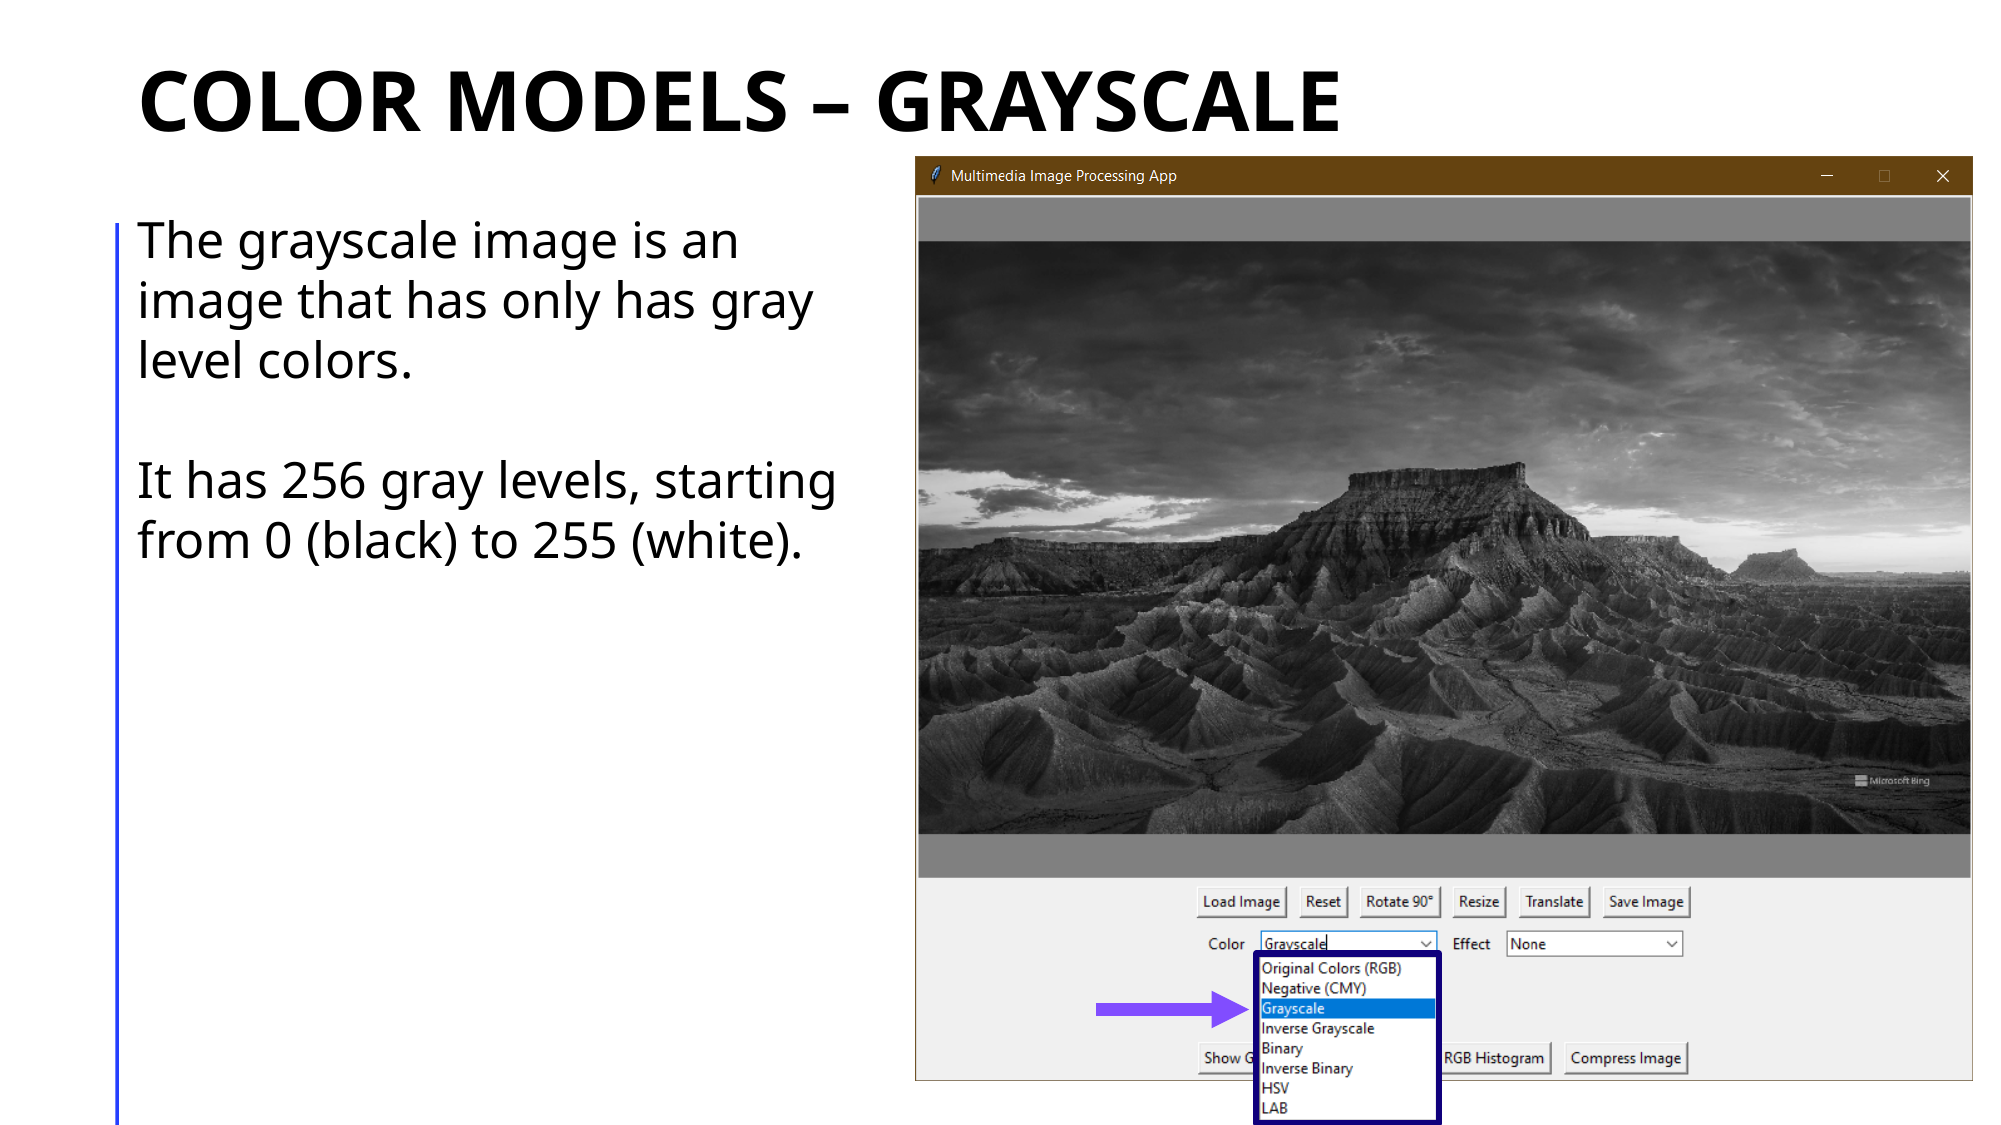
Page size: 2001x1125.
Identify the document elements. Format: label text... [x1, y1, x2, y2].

text_box The grayscale image is an image that has only has gray level colors. It has 256 gray levels, starting from 0 (black) to 255 (white). [123, 201, 880, 577]
picture [915, 156, 1973, 1121]
text_box COLOR MODELS – GRAYSCALE [123, 40, 1575, 156]
